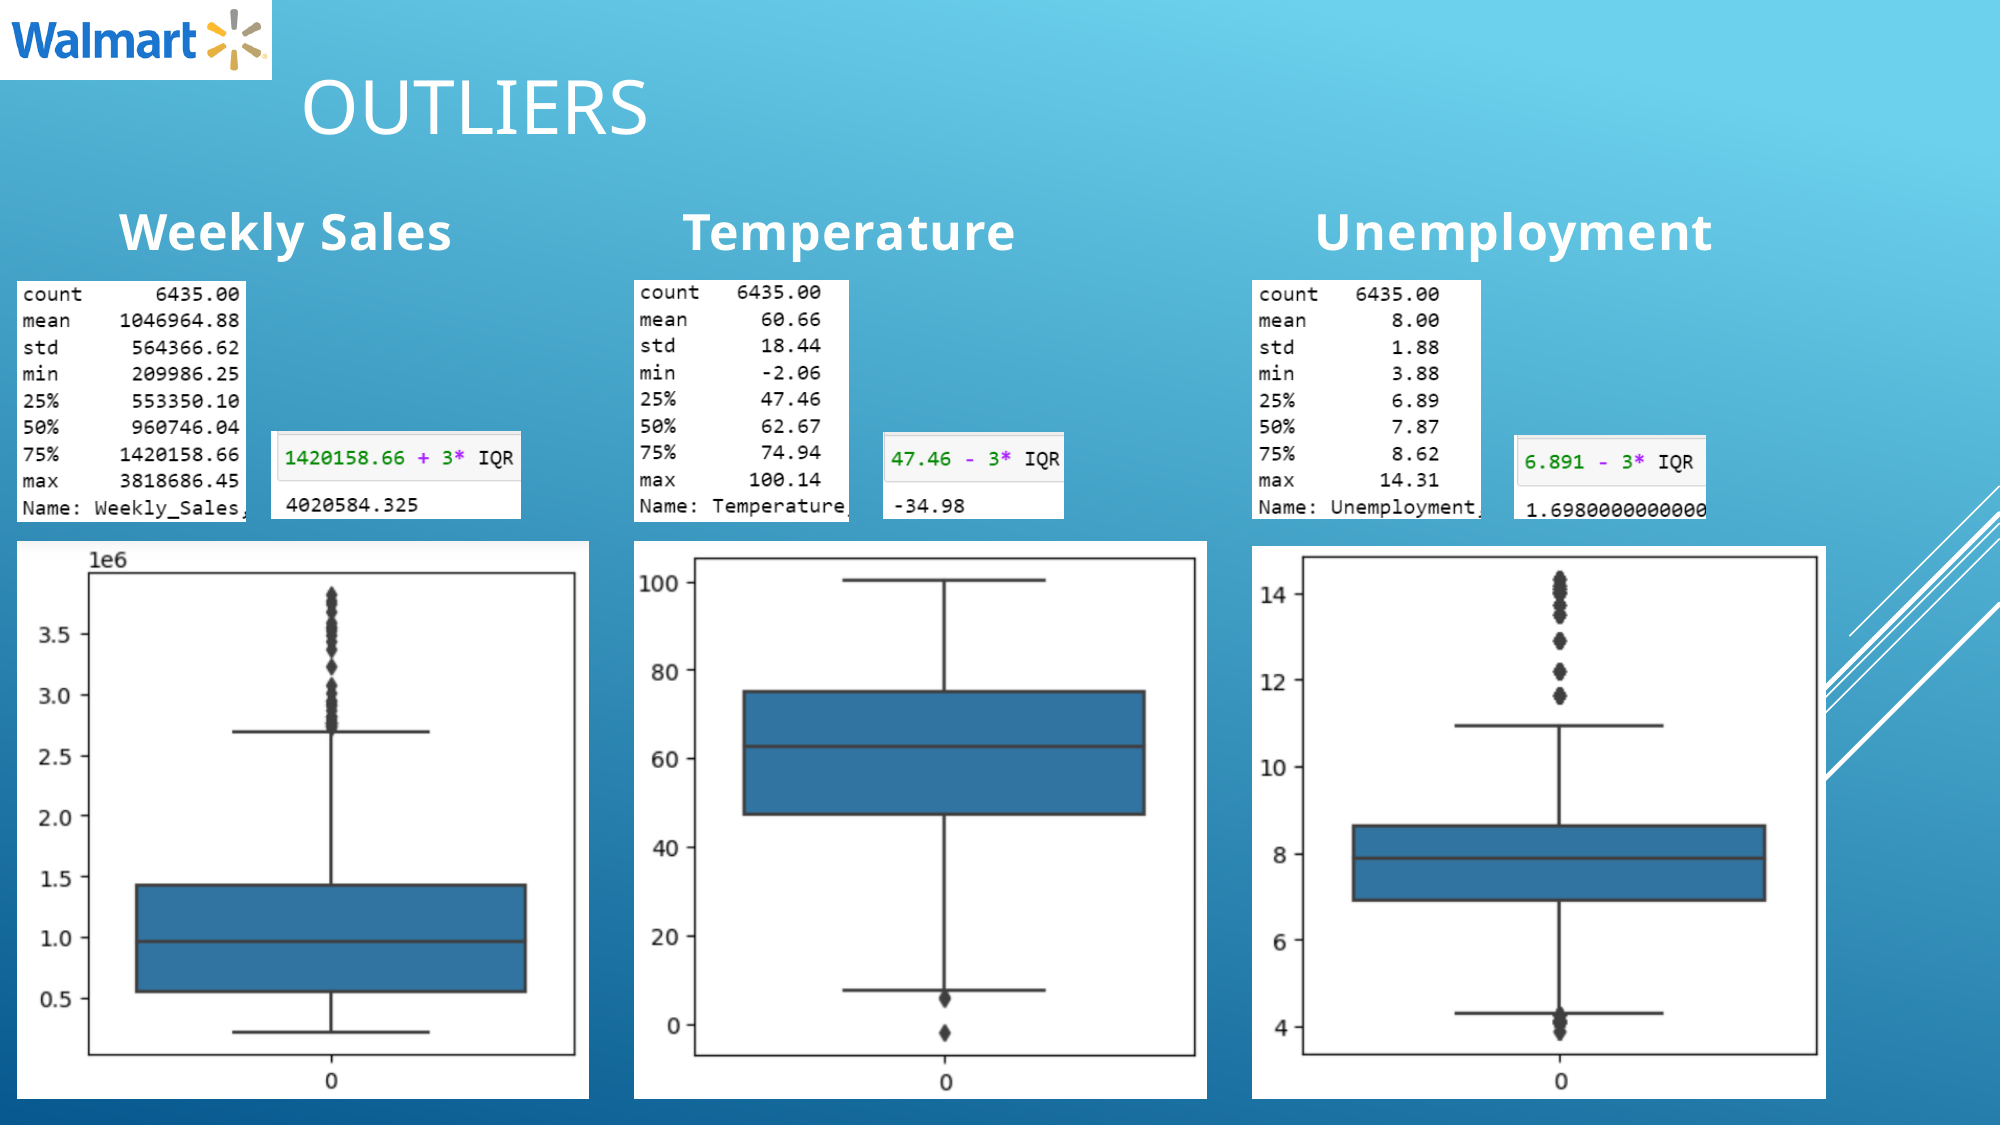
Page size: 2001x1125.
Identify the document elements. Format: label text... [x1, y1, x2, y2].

title outliers [285, 0, 1686, 193]
picture [883, 431, 1064, 519]
picture [271, 430, 521, 519]
picture [634, 280, 849, 522]
picture [17, 281, 247, 522]
text_box Unemployment [1131, 193, 1898, 269]
picture [1252, 279, 1482, 519]
text_box Temperature [466, 193, 1131, 269]
picture [1252, 546, 1826, 1099]
picture [17, 541, 589, 1099]
picture [0, 0, 272, 80]
picture [1514, 435, 1706, 519]
text_box Weekly Sales [0, 193, 466, 269]
picture [634, 541, 1208, 1099]
